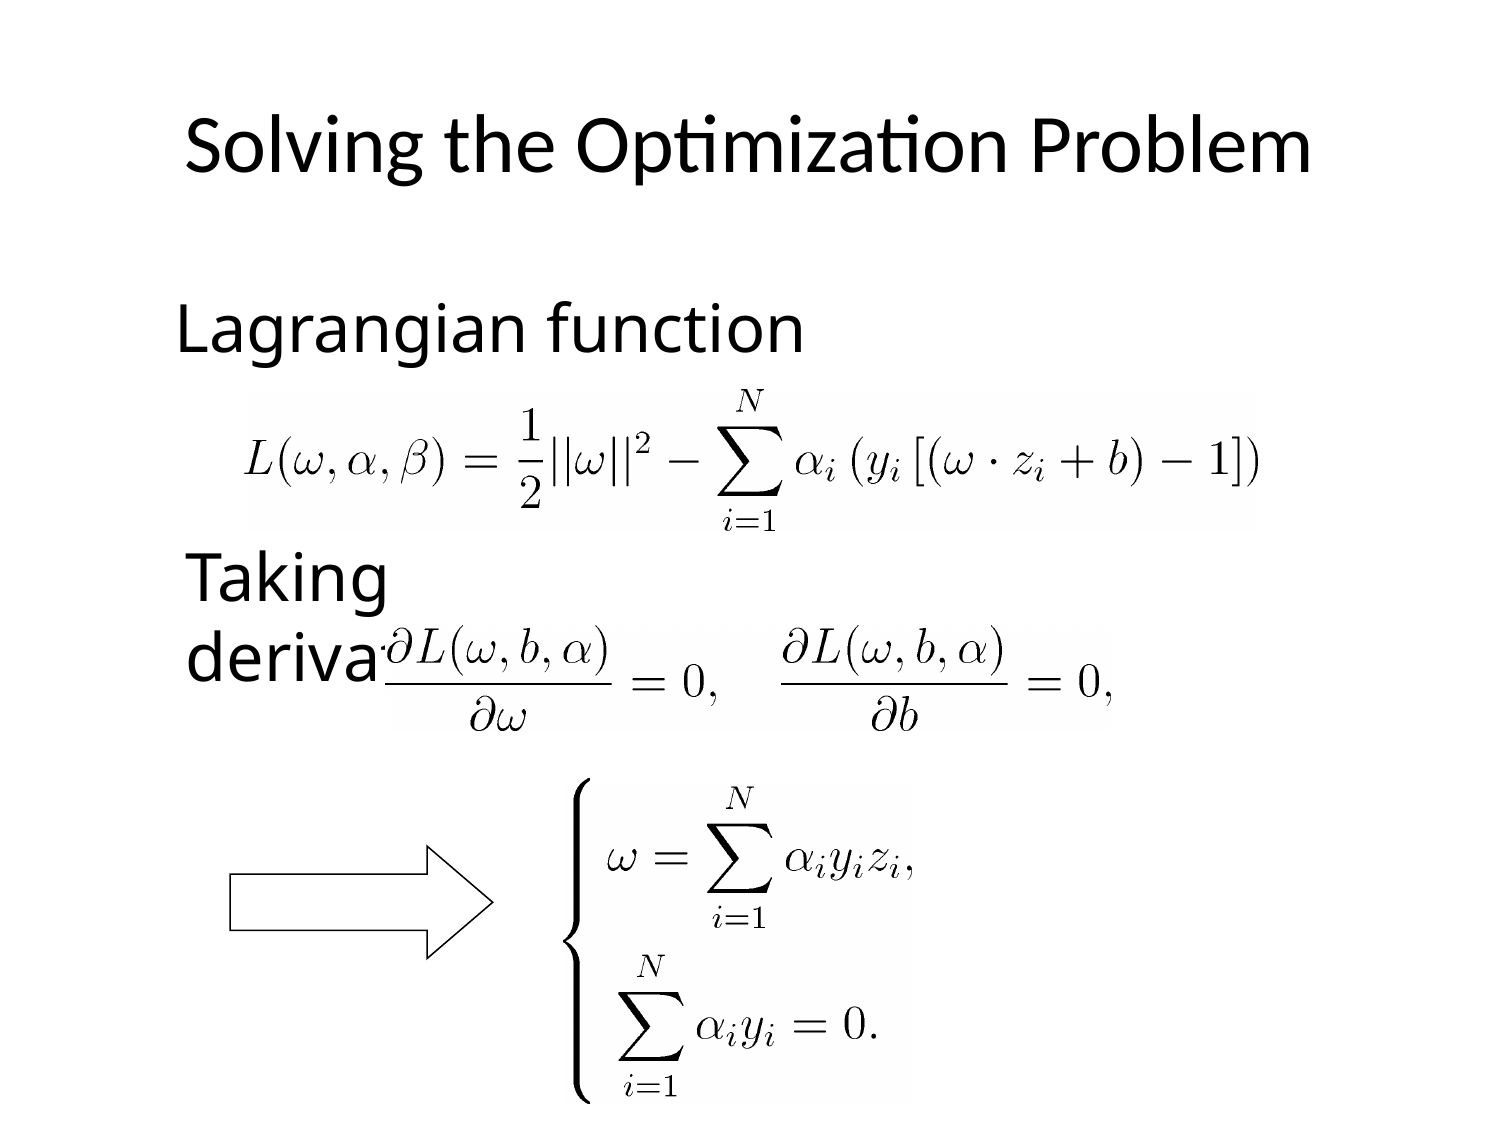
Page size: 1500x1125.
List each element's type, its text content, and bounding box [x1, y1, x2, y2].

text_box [383, 621, 1113, 735]
text_box Lagrangian function [159, 278, 1422, 374]
text_box [230, 846, 493, 959]
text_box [241, 385, 1260, 536]
text_box [147, 633, 378, 709]
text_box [560, 774, 914, 1107]
title Solving the Optimization Problem [75, 45, 1425, 233]
text_box Taking derivative, [171, 527, 739, 702]
